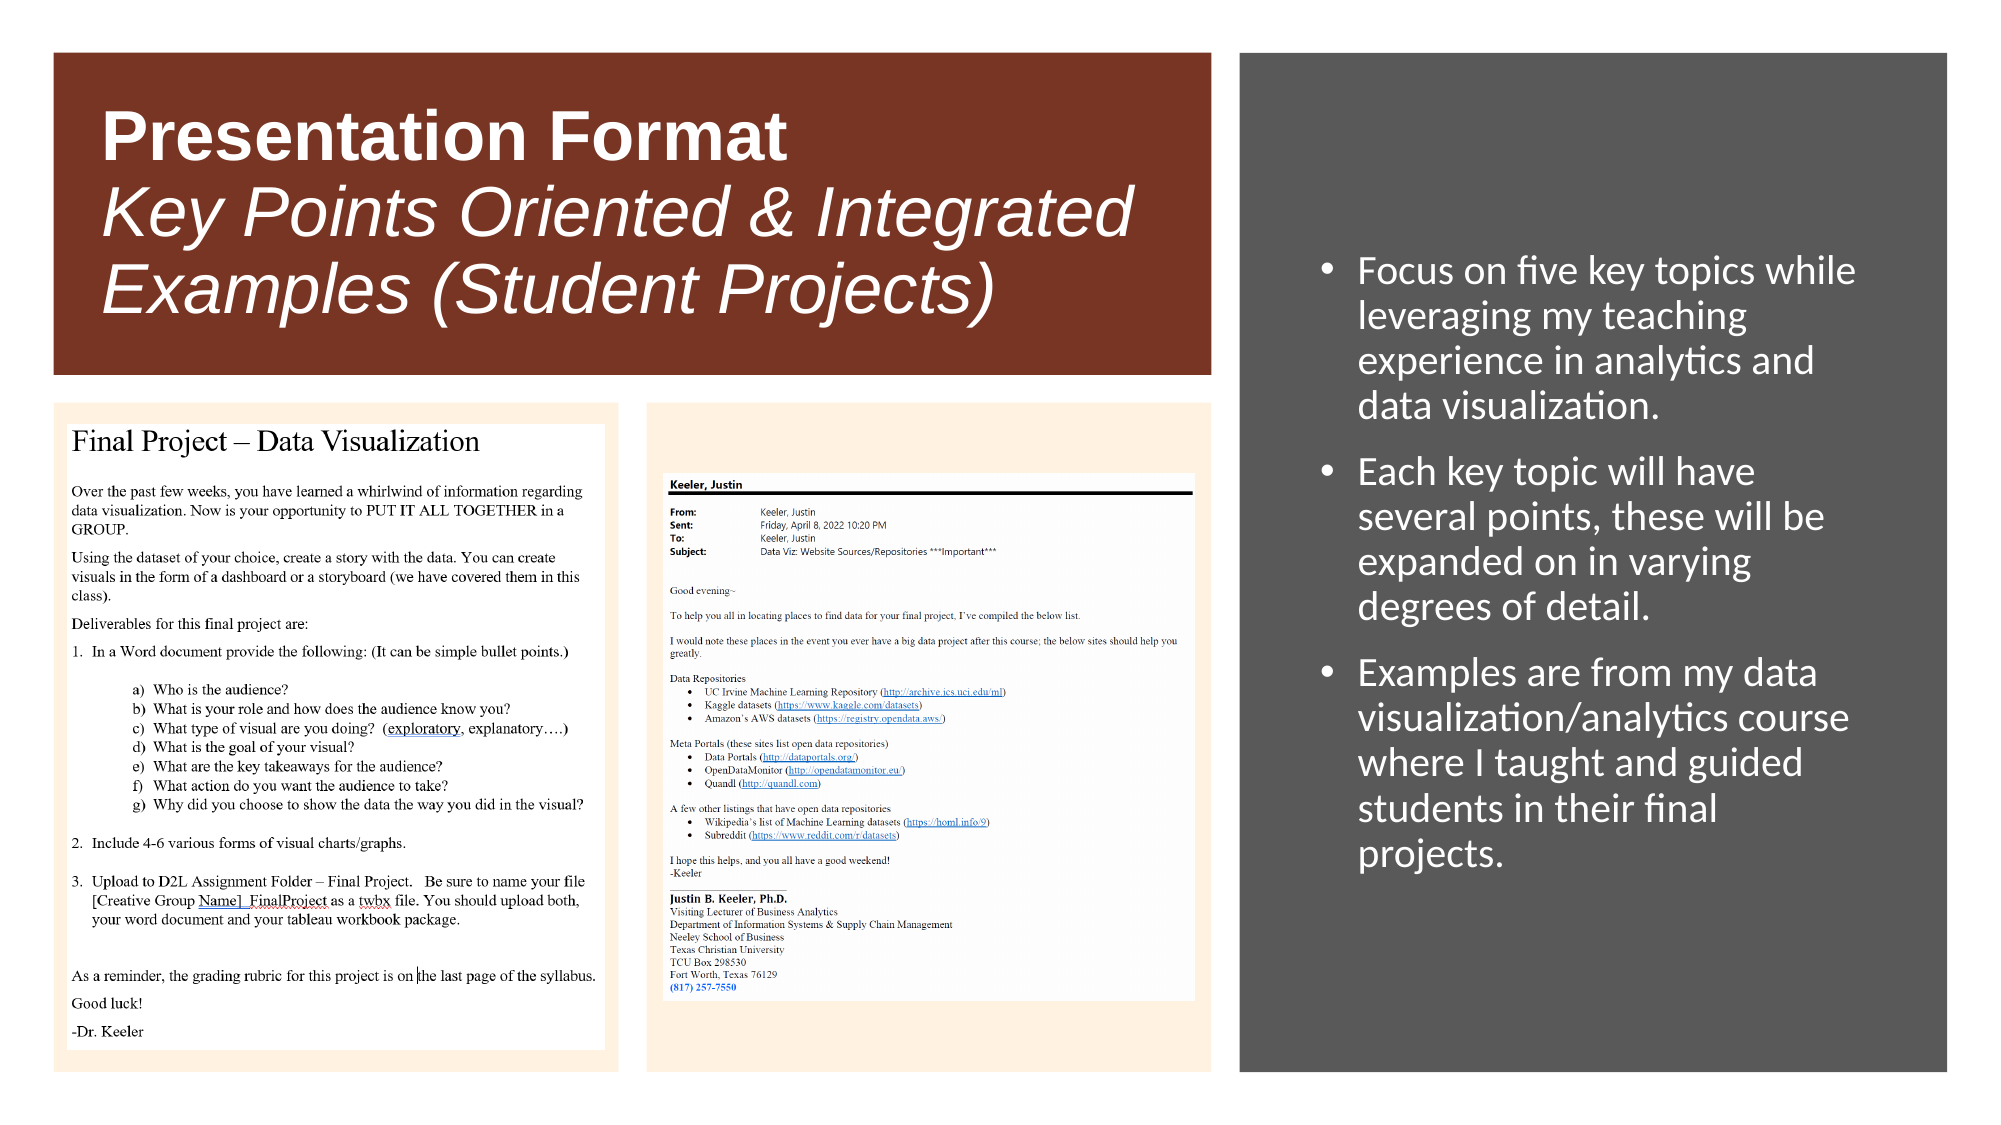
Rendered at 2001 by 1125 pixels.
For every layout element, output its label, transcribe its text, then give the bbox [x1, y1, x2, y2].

title Presentation Format Key Points Oriented & Integrated Examples (Student Projects) [85, 80, 1168, 348]
text_box [1239, 52, 1948, 1073]
list Focus on five key topics while leveraging my teaching experience in analytics and data visualization. Each key topic will have several points, these will be expanded on in varying degrees of detail. Examples are from my data visualization/analytics course where I taught and guided students in their final projects. [1305, 125, 1882, 1000]
picture [663, 473, 1195, 1001]
text_box [53, 52, 1212, 376]
text_box [53, 402, 619, 1073]
picture [66, 424, 605, 1050]
text_box [646, 402, 1212, 1073]
